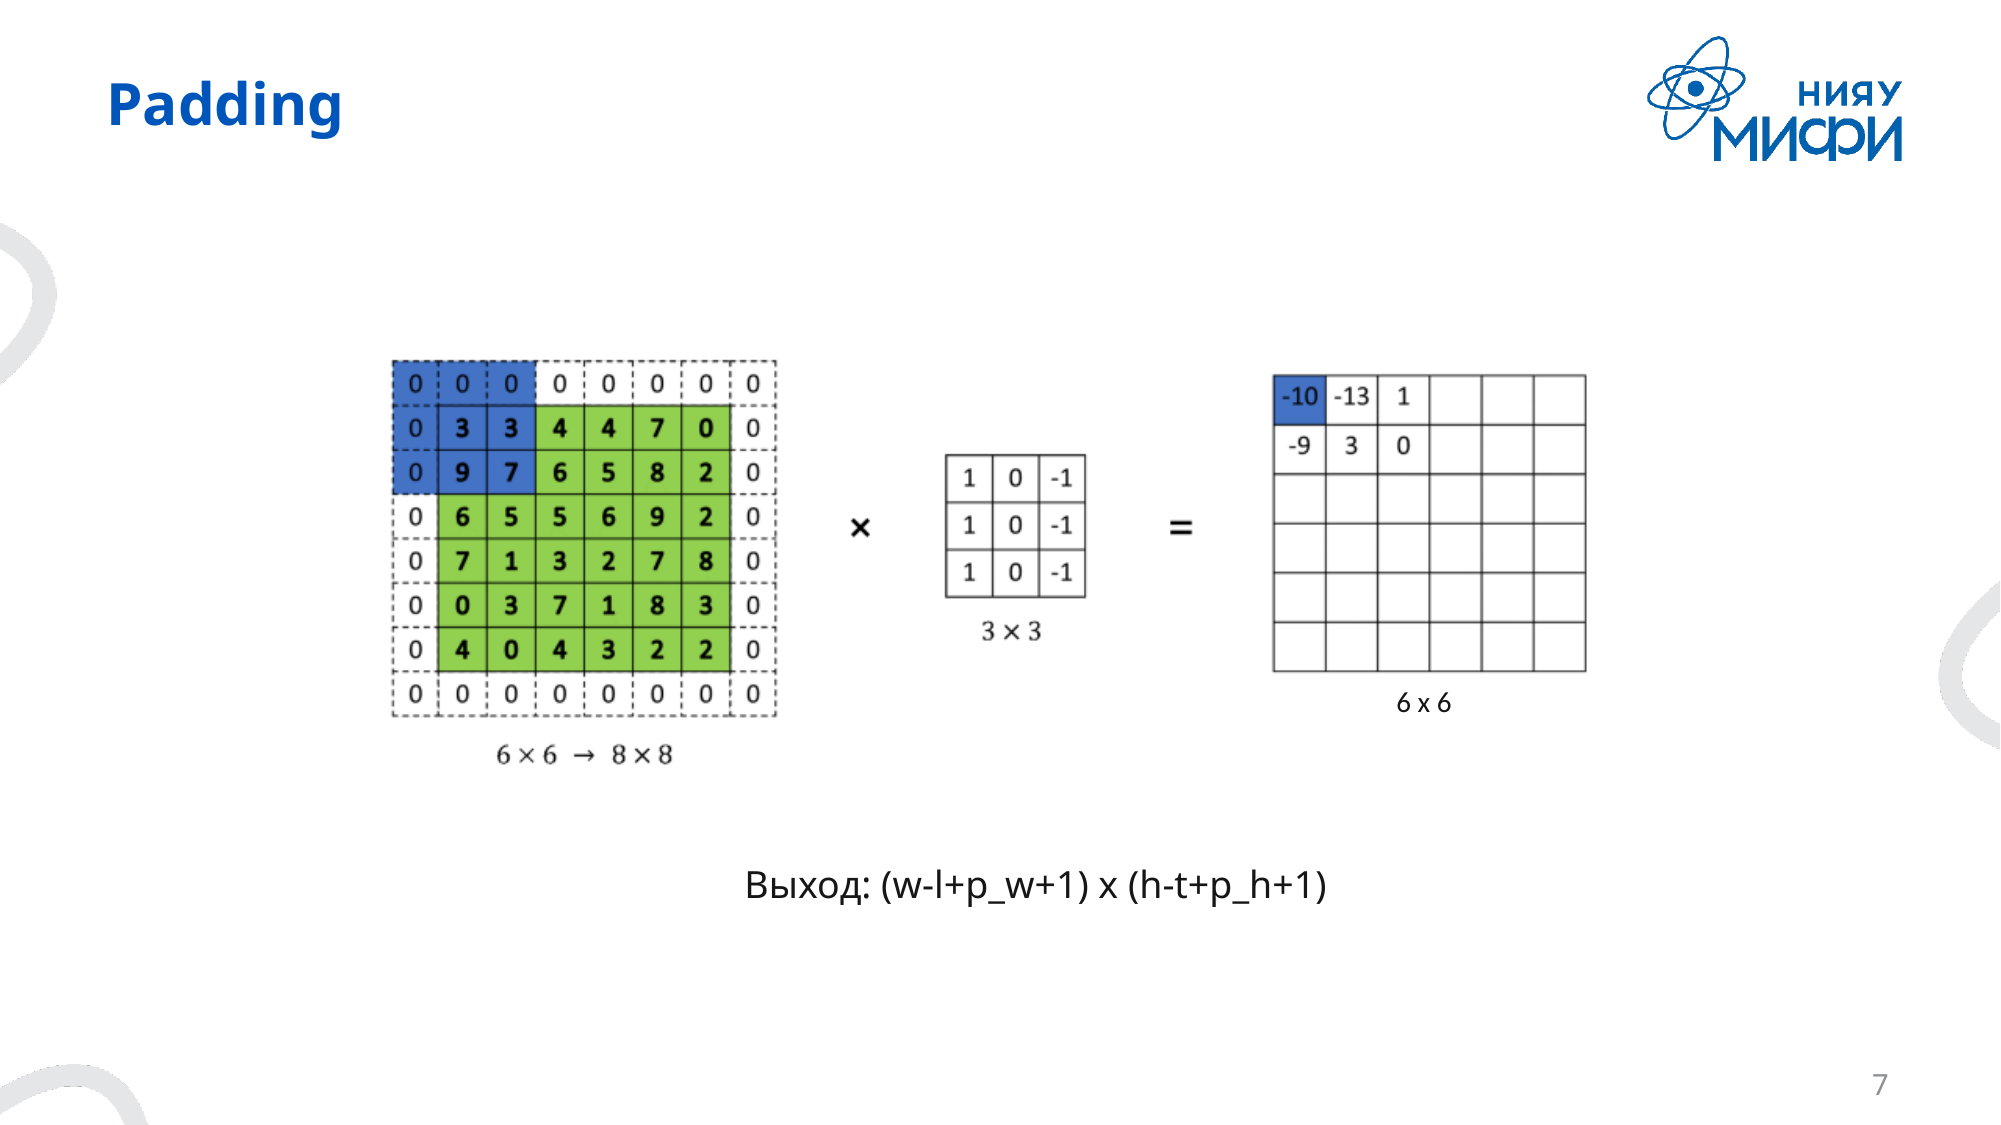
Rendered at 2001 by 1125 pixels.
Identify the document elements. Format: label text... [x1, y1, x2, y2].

title Padding [91, 58, 1601, 145]
picture [0, 1032, 162, 1125]
text_box Выход: (w-l+p_w+1) x (h-t+p_h+1) [729, 853, 1730, 914]
picture [360, 318, 1640, 807]
picture [0, 208, 122, 456]
picture [1919, 554, 2001, 767]
picture [1637, 27, 1910, 173]
